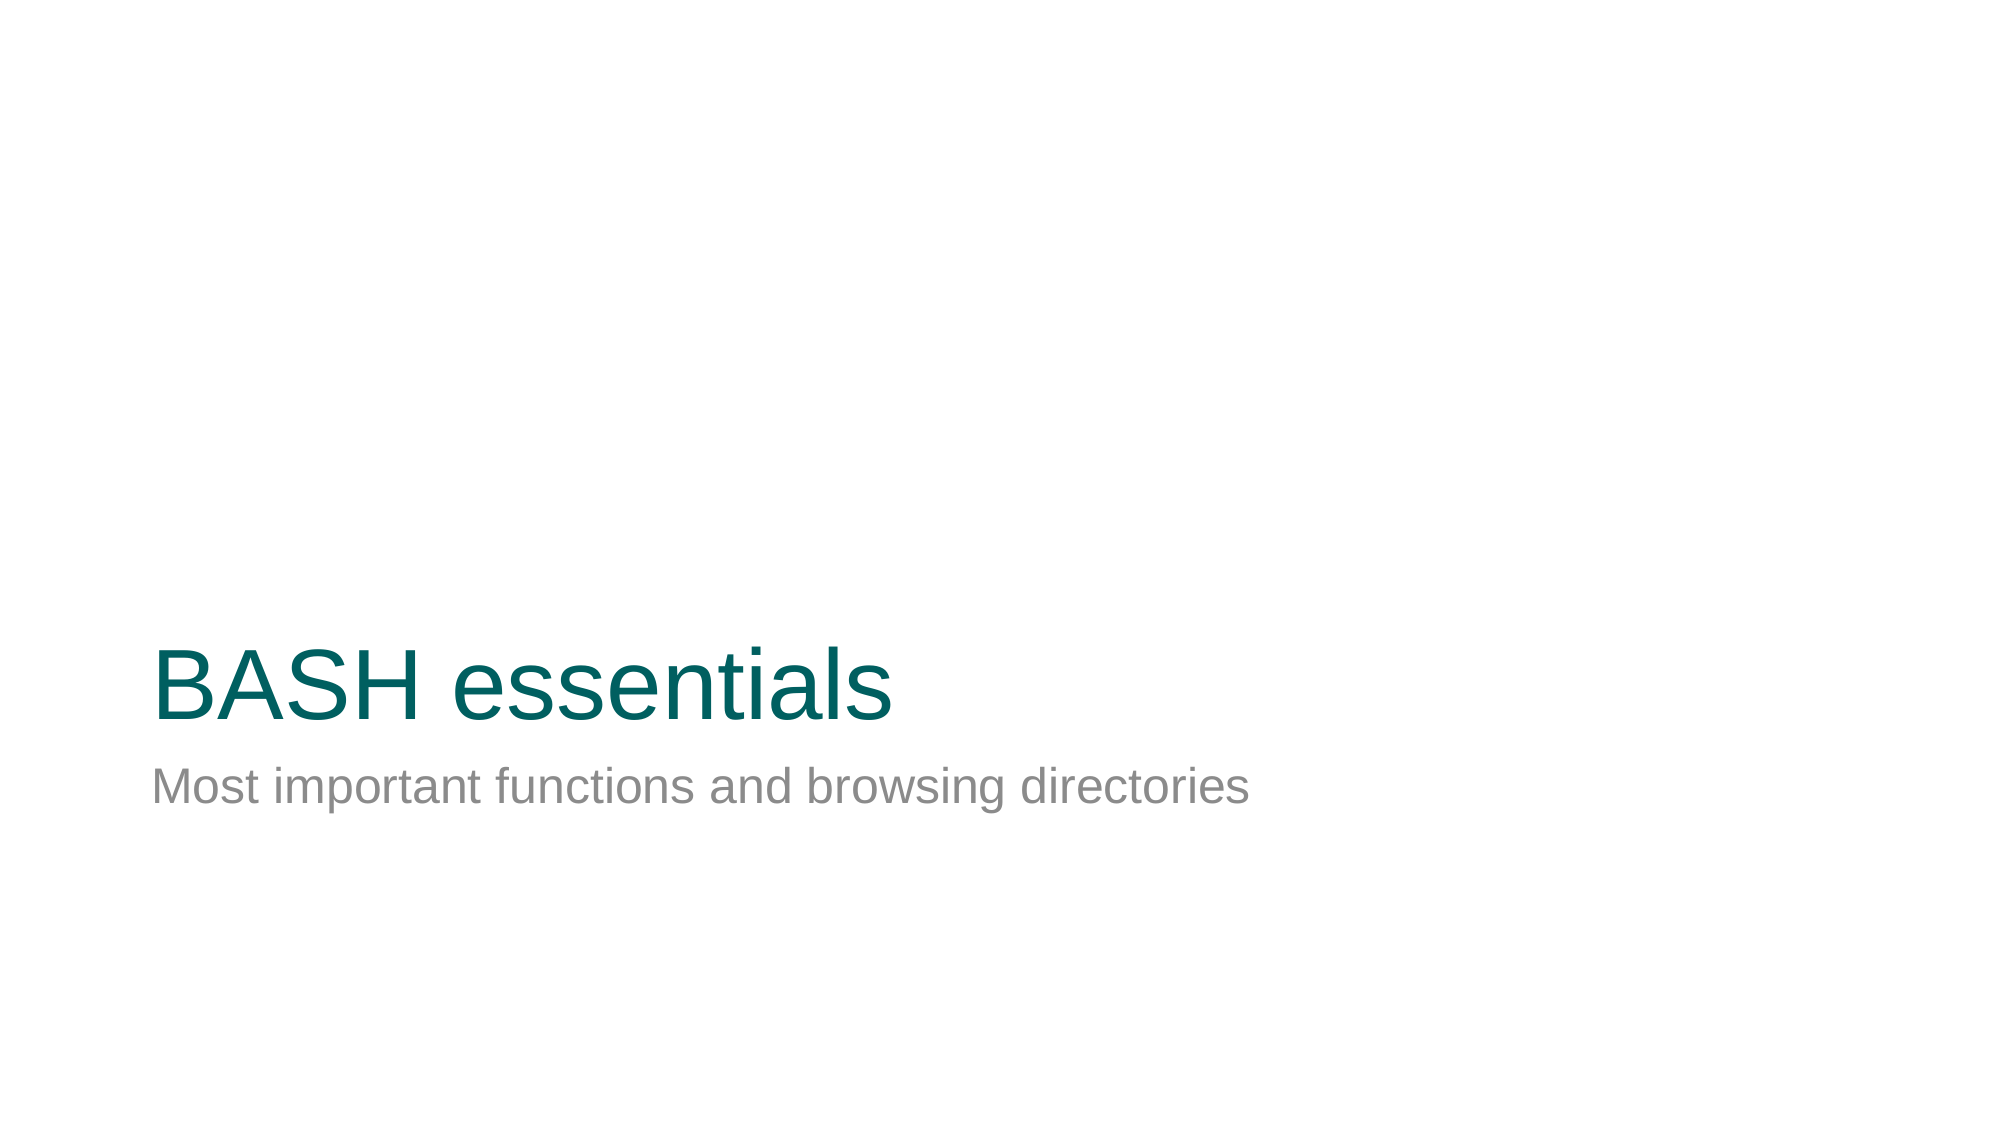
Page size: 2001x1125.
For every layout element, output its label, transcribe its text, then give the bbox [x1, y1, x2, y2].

list Most important functions and browsing directories [136, 752, 1862, 999]
title BASH essentials [136, 280, 1862, 749]
